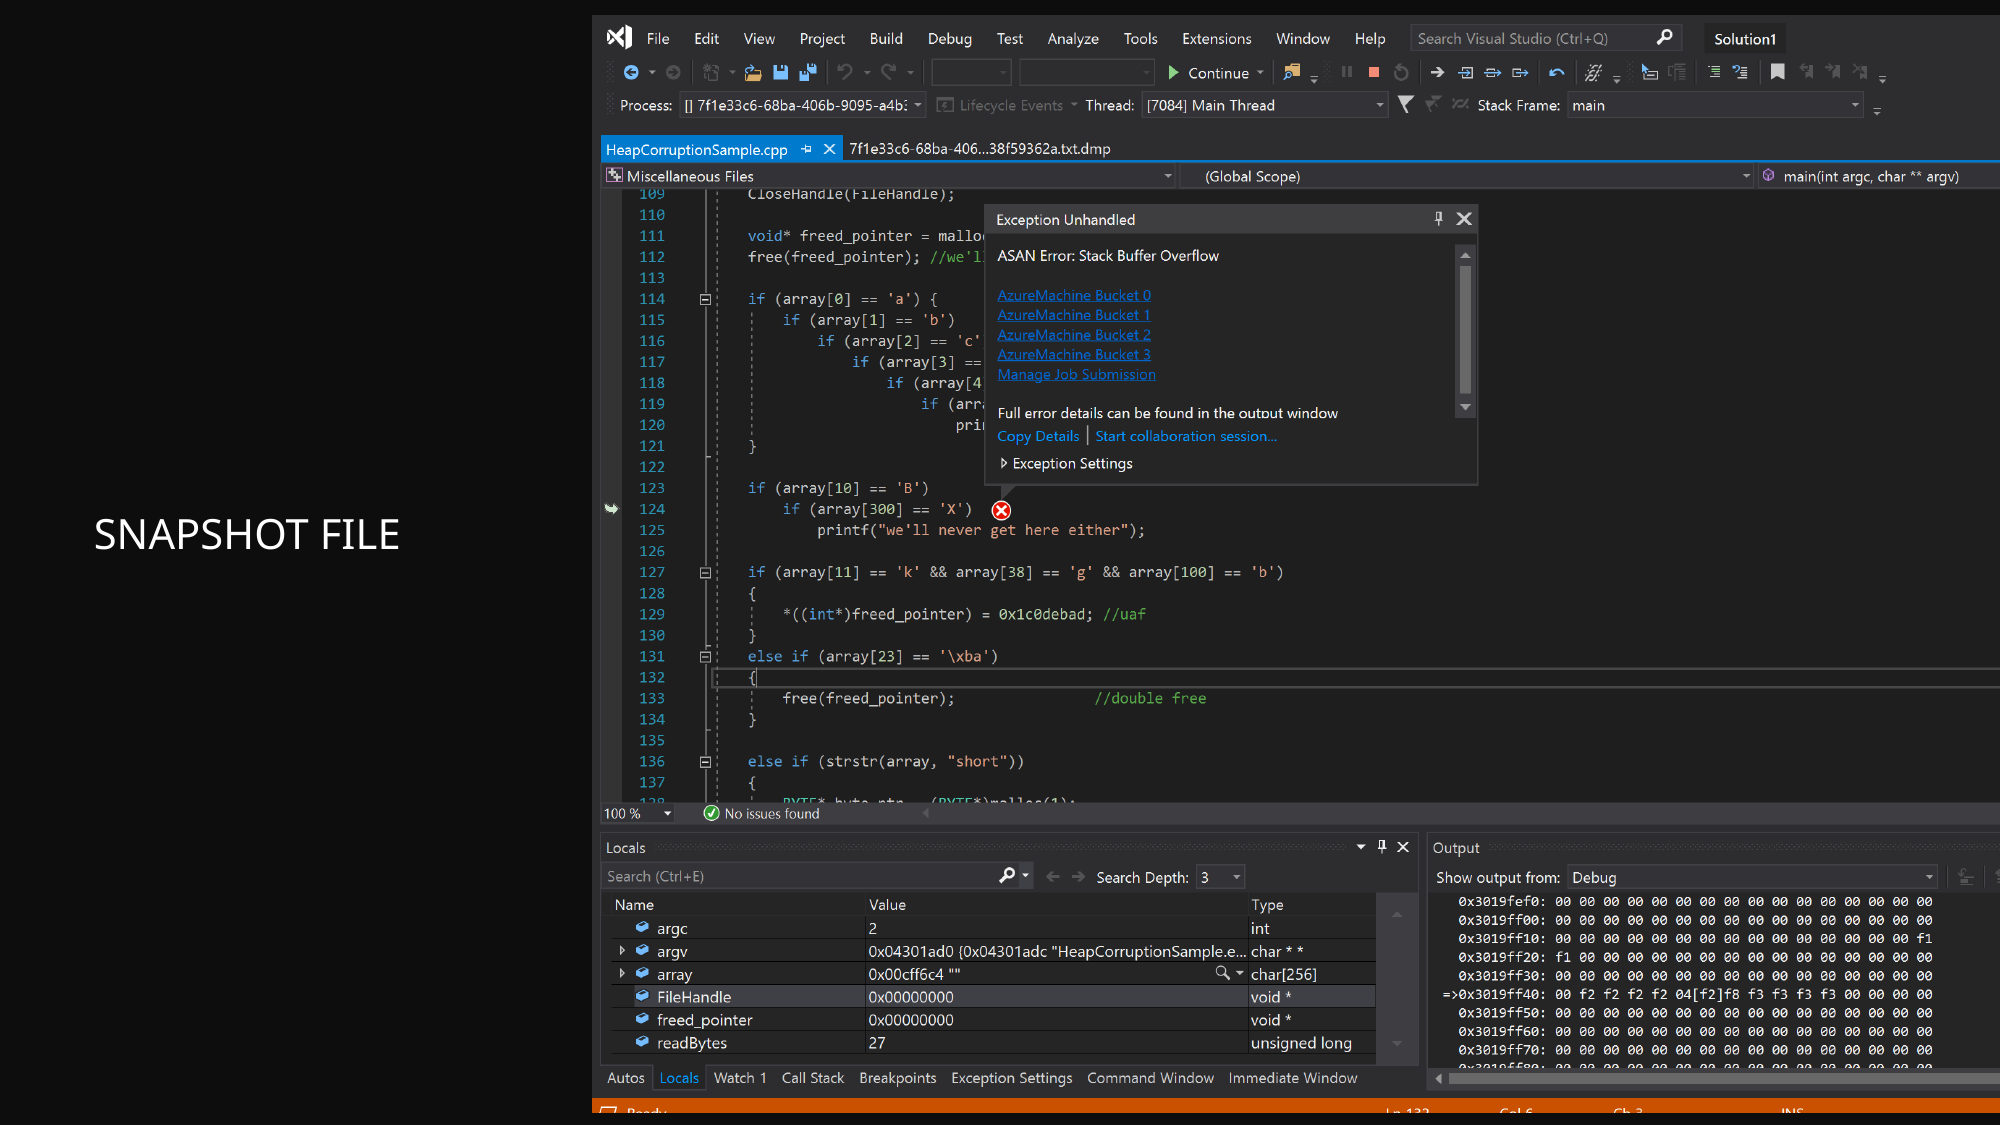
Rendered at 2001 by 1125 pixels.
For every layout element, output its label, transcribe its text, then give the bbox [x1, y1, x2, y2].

text_box SNAPSHOT FILE [93, 507, 443, 558]
picture [592, 15, 2000, 1113]
